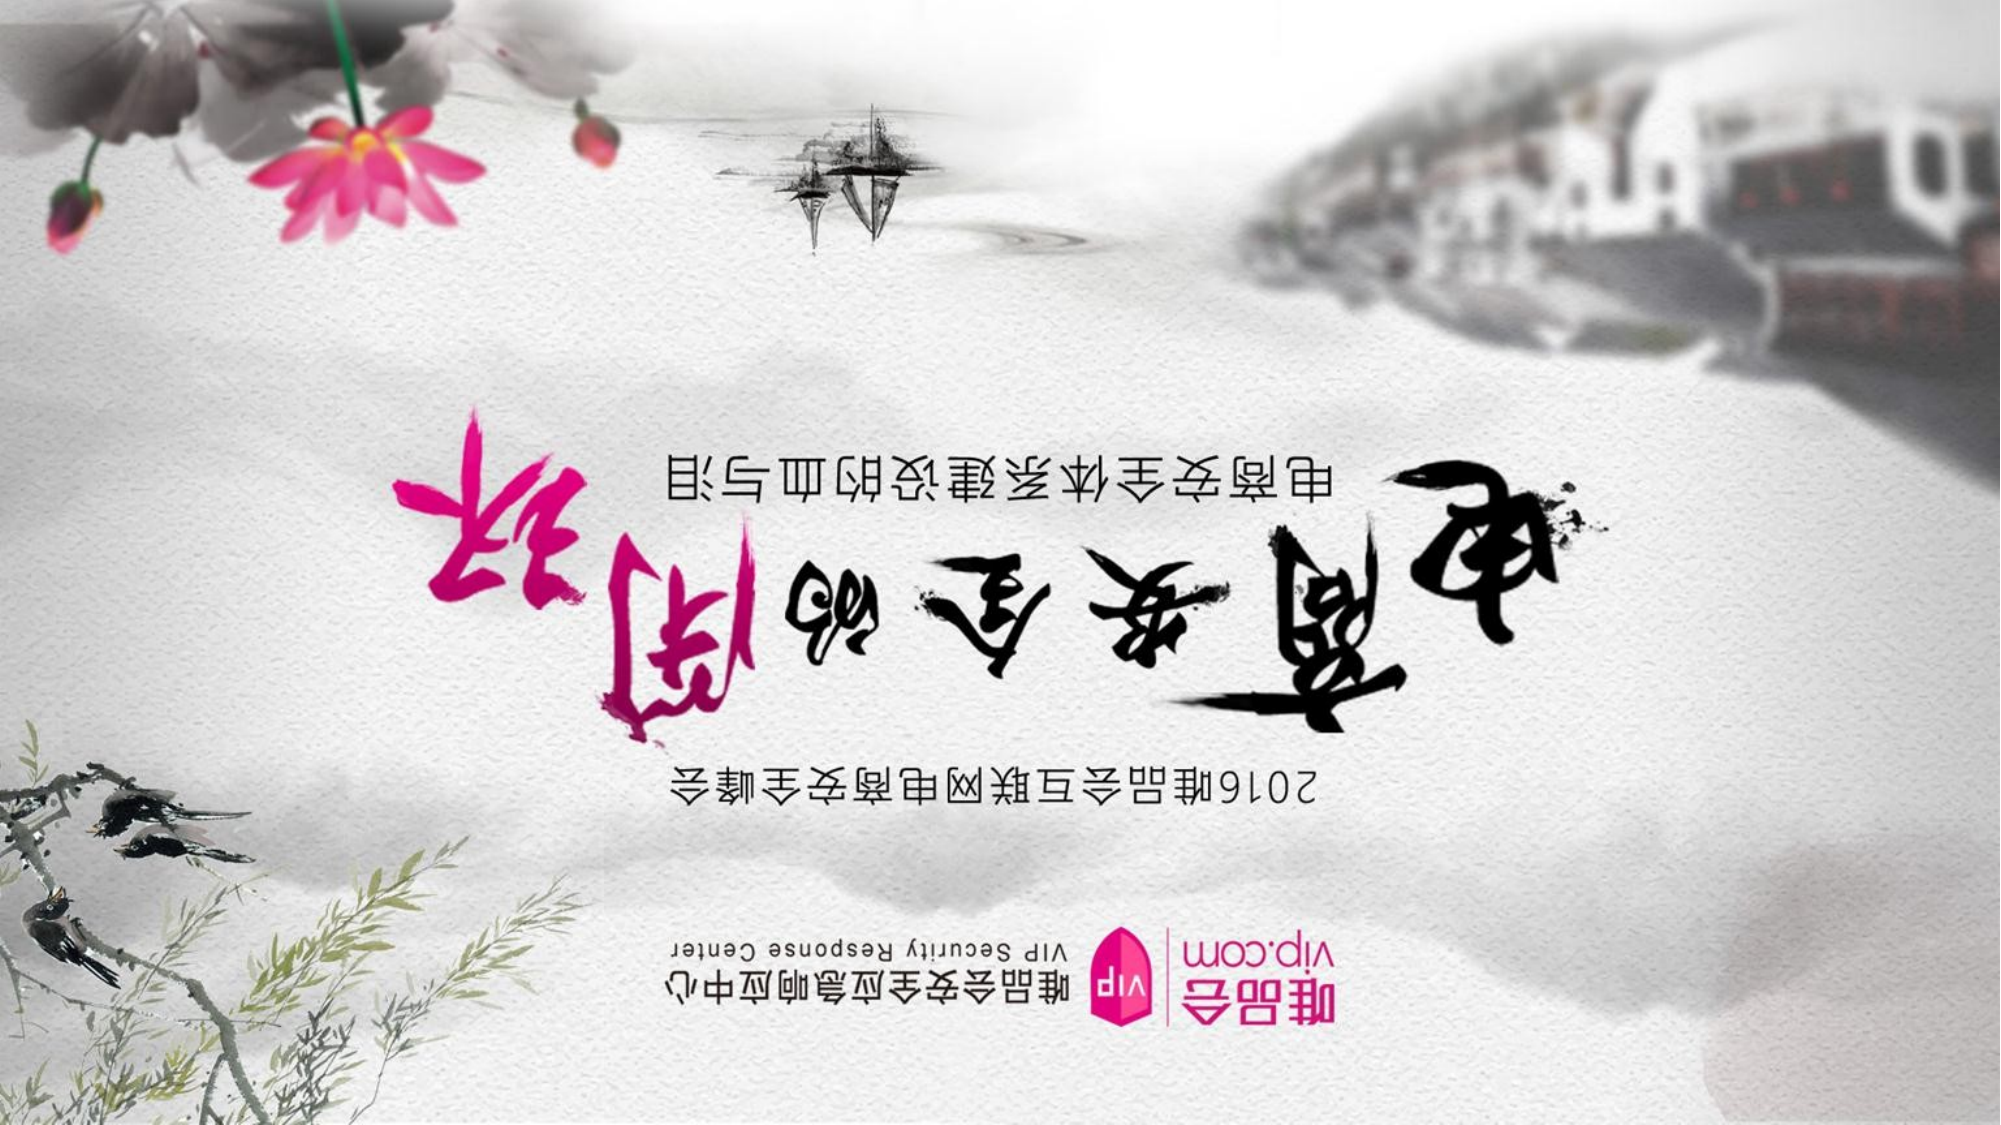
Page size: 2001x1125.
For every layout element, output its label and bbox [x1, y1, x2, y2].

text_box [0, 0, 2000, 1125]
